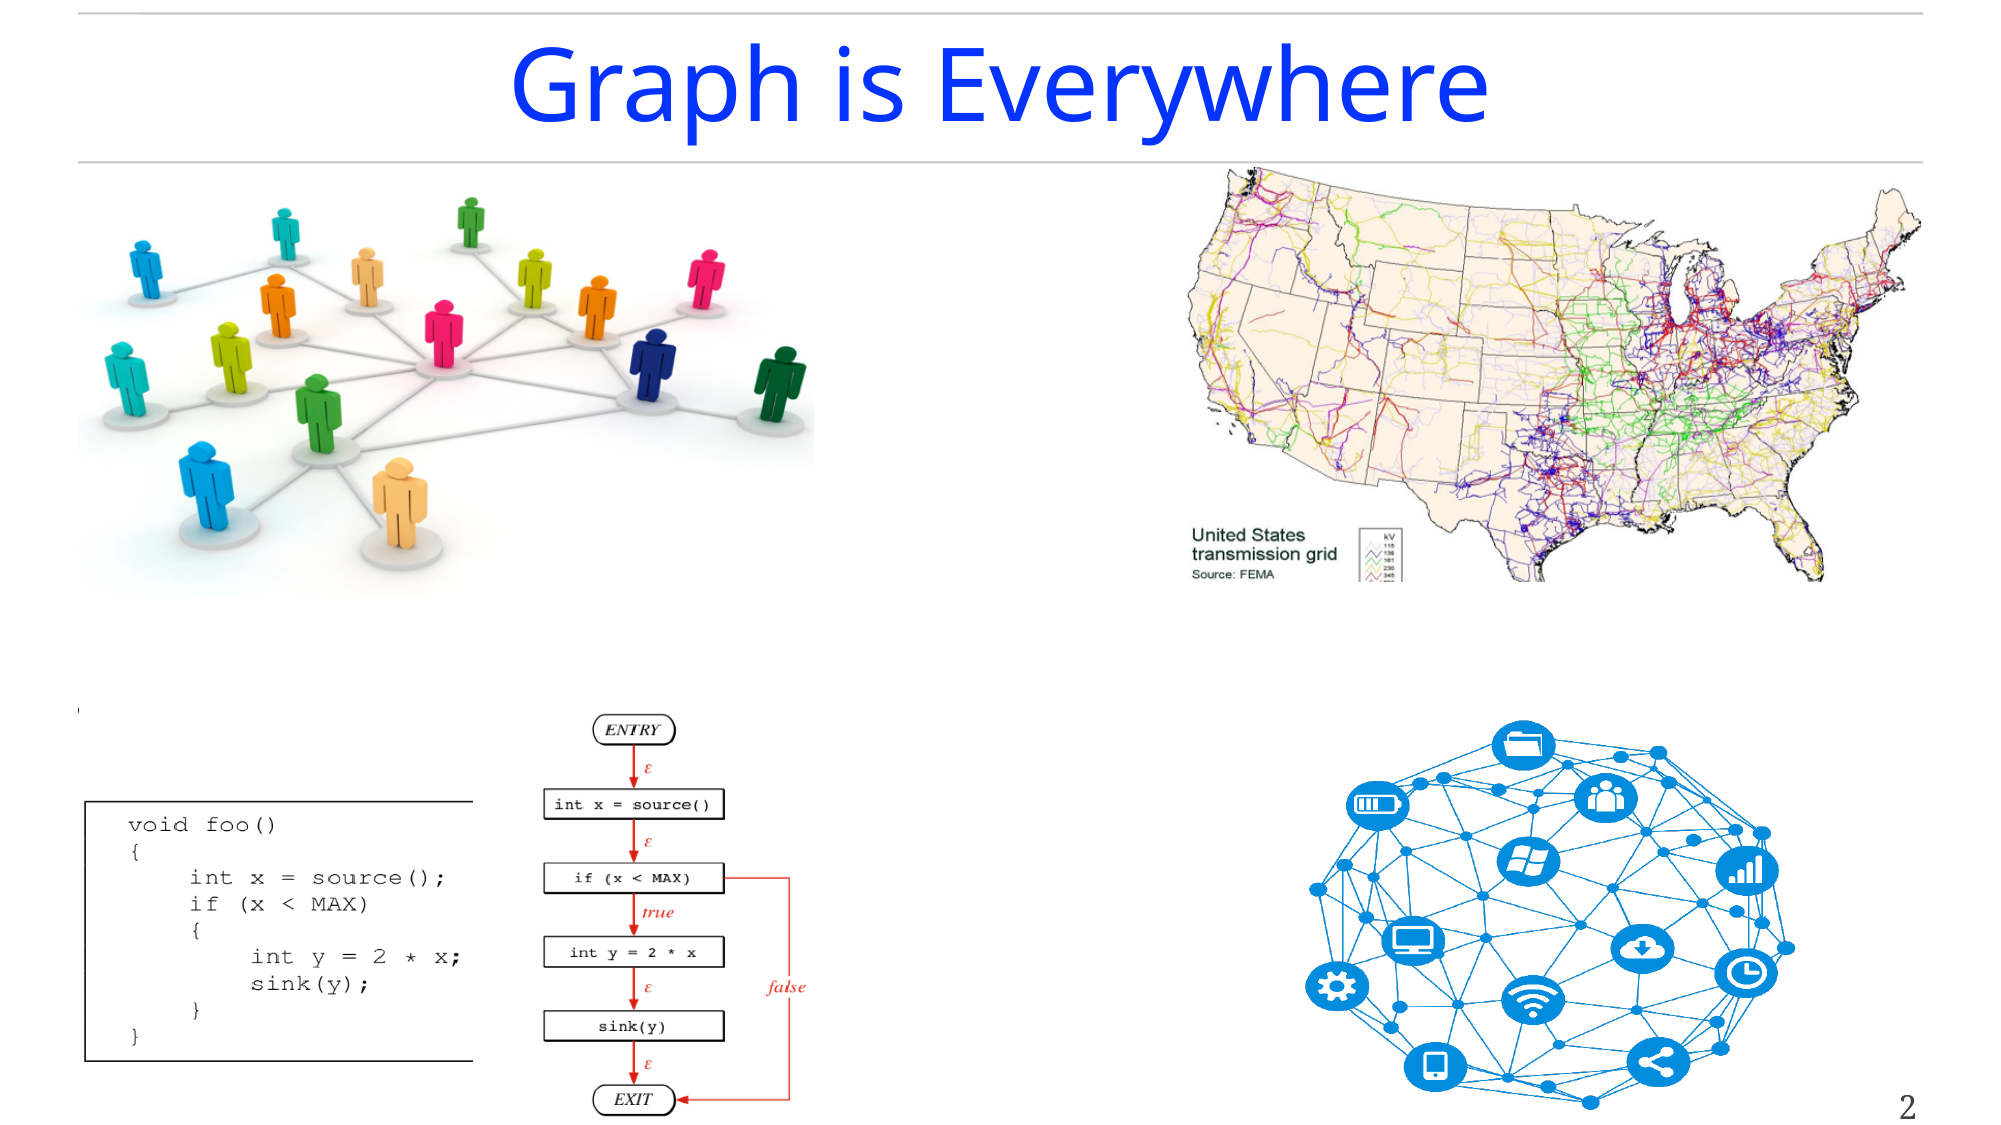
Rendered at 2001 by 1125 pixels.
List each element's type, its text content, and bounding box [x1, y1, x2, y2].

picture [78, 708, 814, 1124]
title Graph is Everywhere [77, 19, 1923, 157]
picture [78, 183, 815, 599]
slide_number 2 [1871, 1078, 1945, 1124]
picture [1185, 166, 1922, 582]
picture [1172, 708, 1909, 1123]
